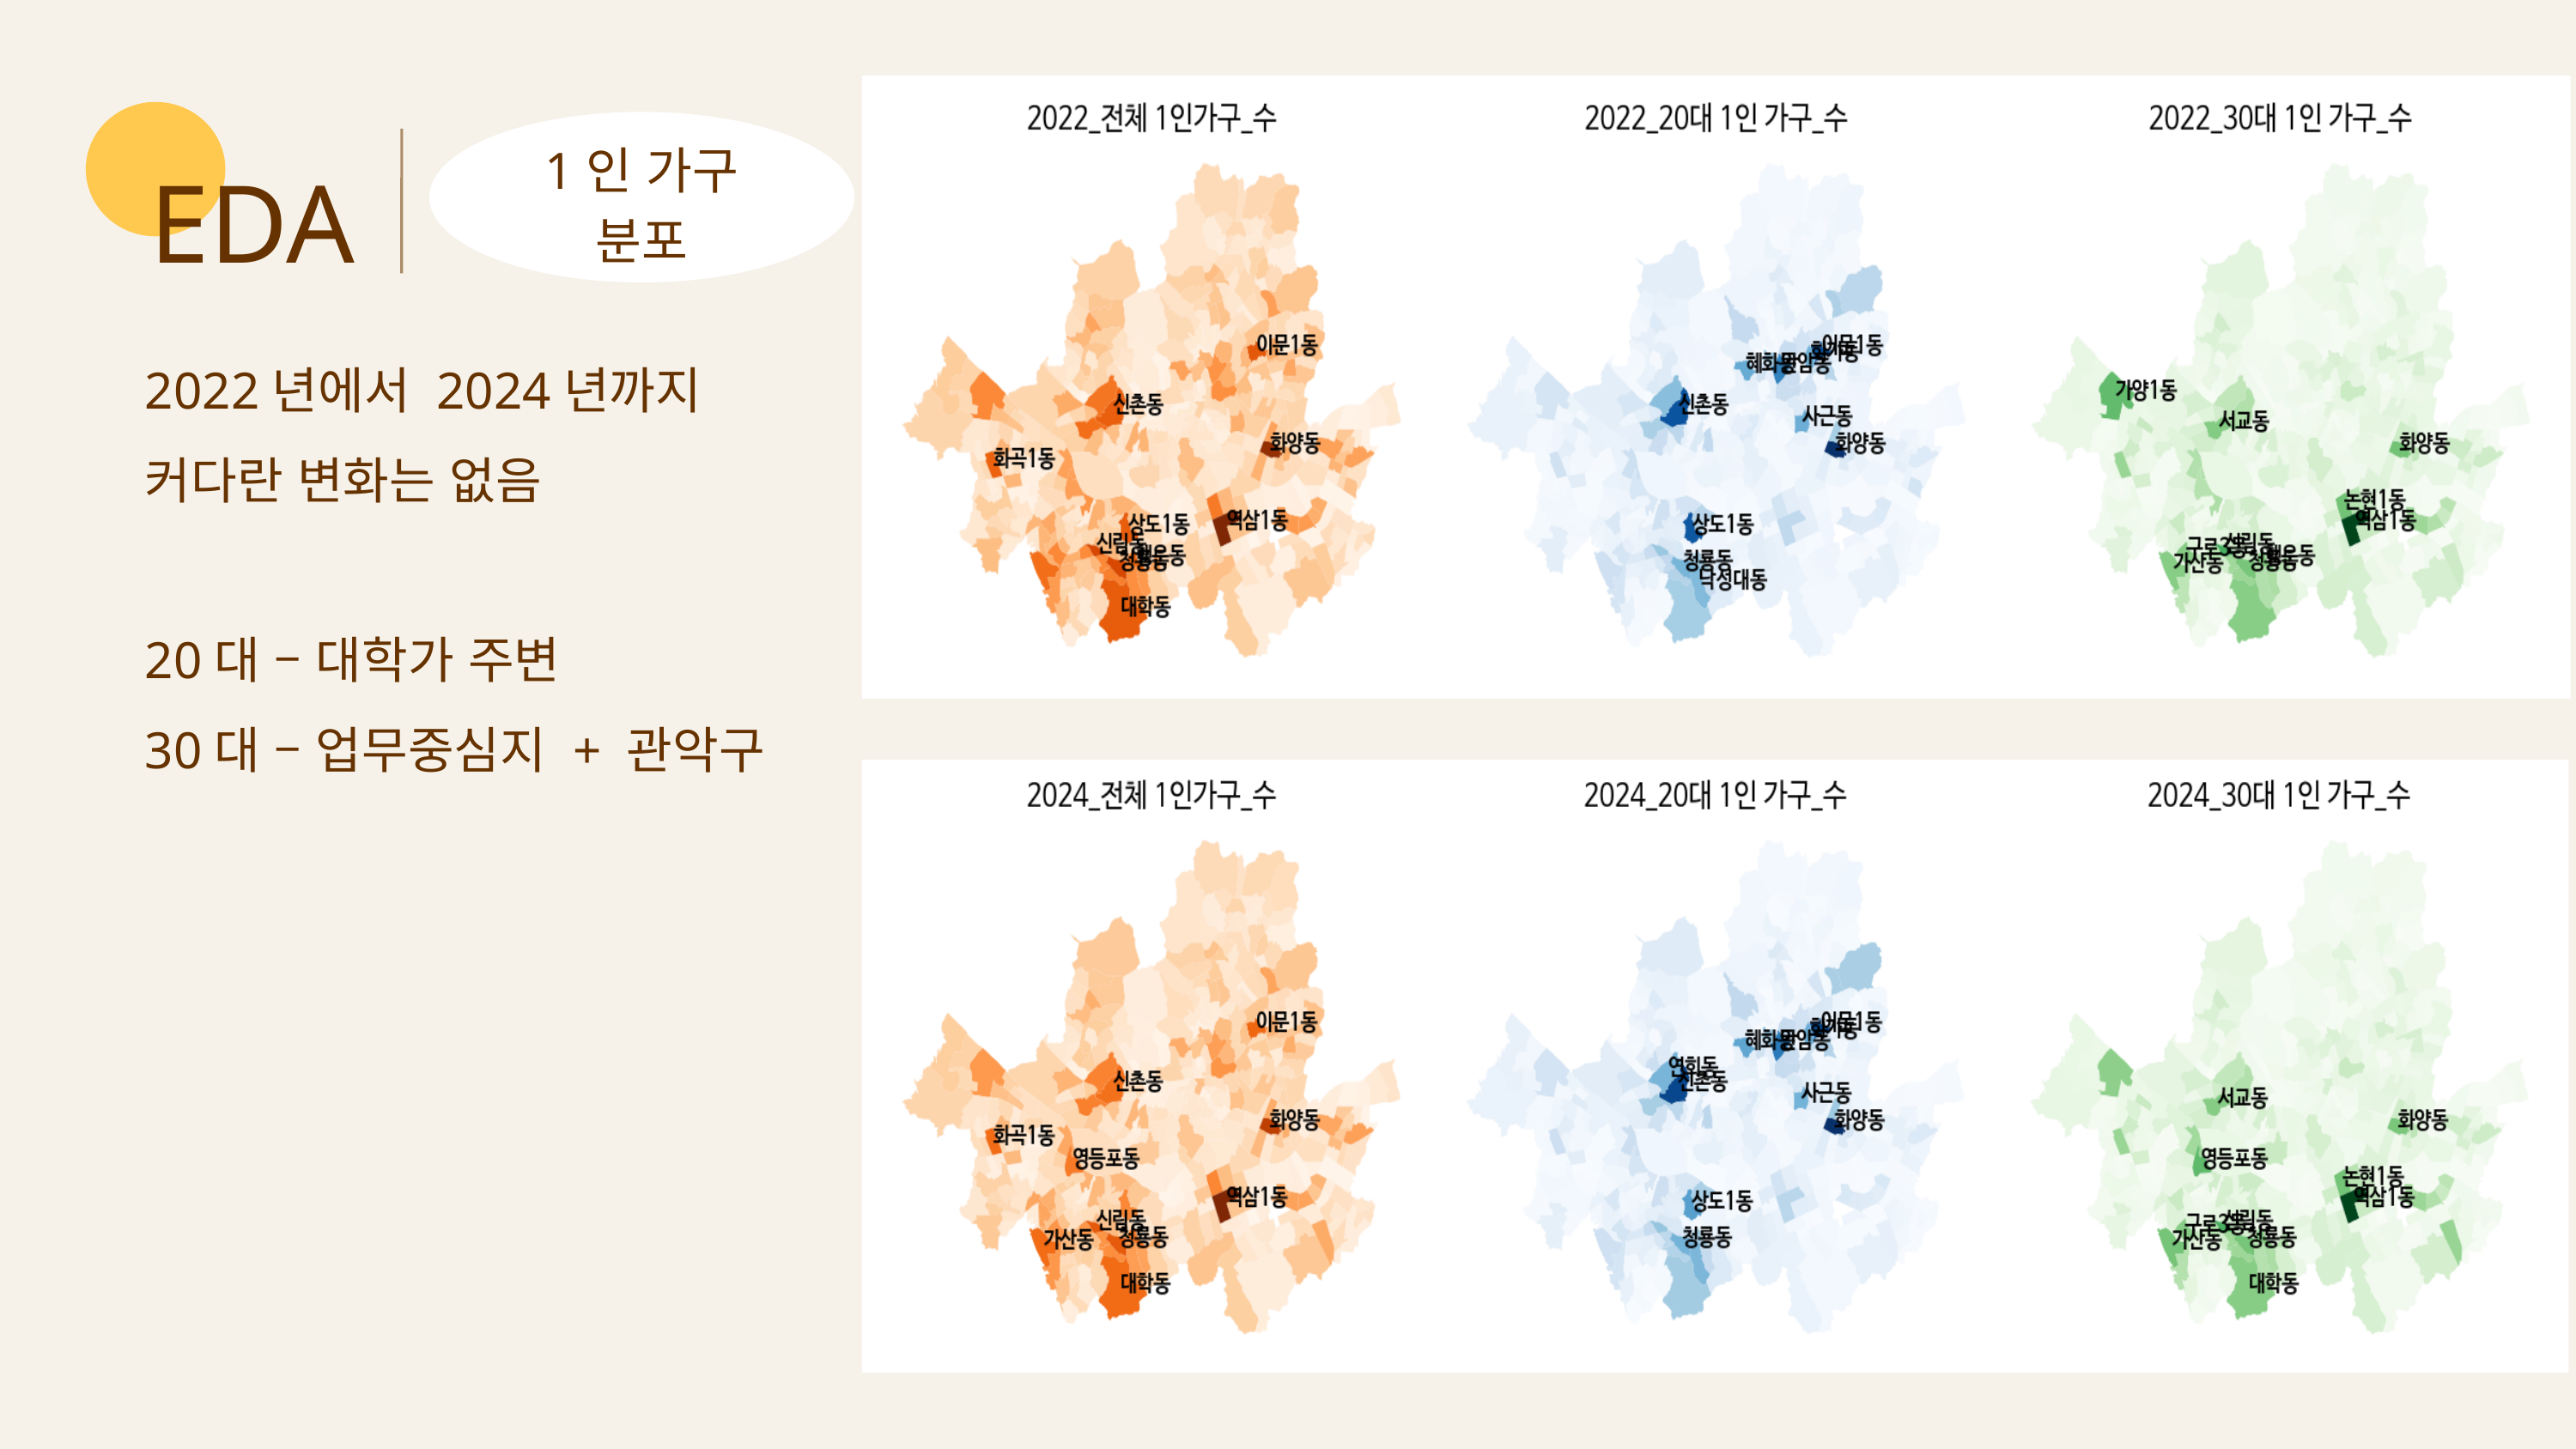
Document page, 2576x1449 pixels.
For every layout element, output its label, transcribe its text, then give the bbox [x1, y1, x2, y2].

picture [861, 760, 2569, 1373]
picture [861, 76, 2571, 699]
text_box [85, 101, 858, 273]
text_box 2022년에서 2024년까지 커다란 변화는 없음 20대 – 대학가 주변 30대 – 업무중심지 + 관악구 [144, 328, 854, 779]
